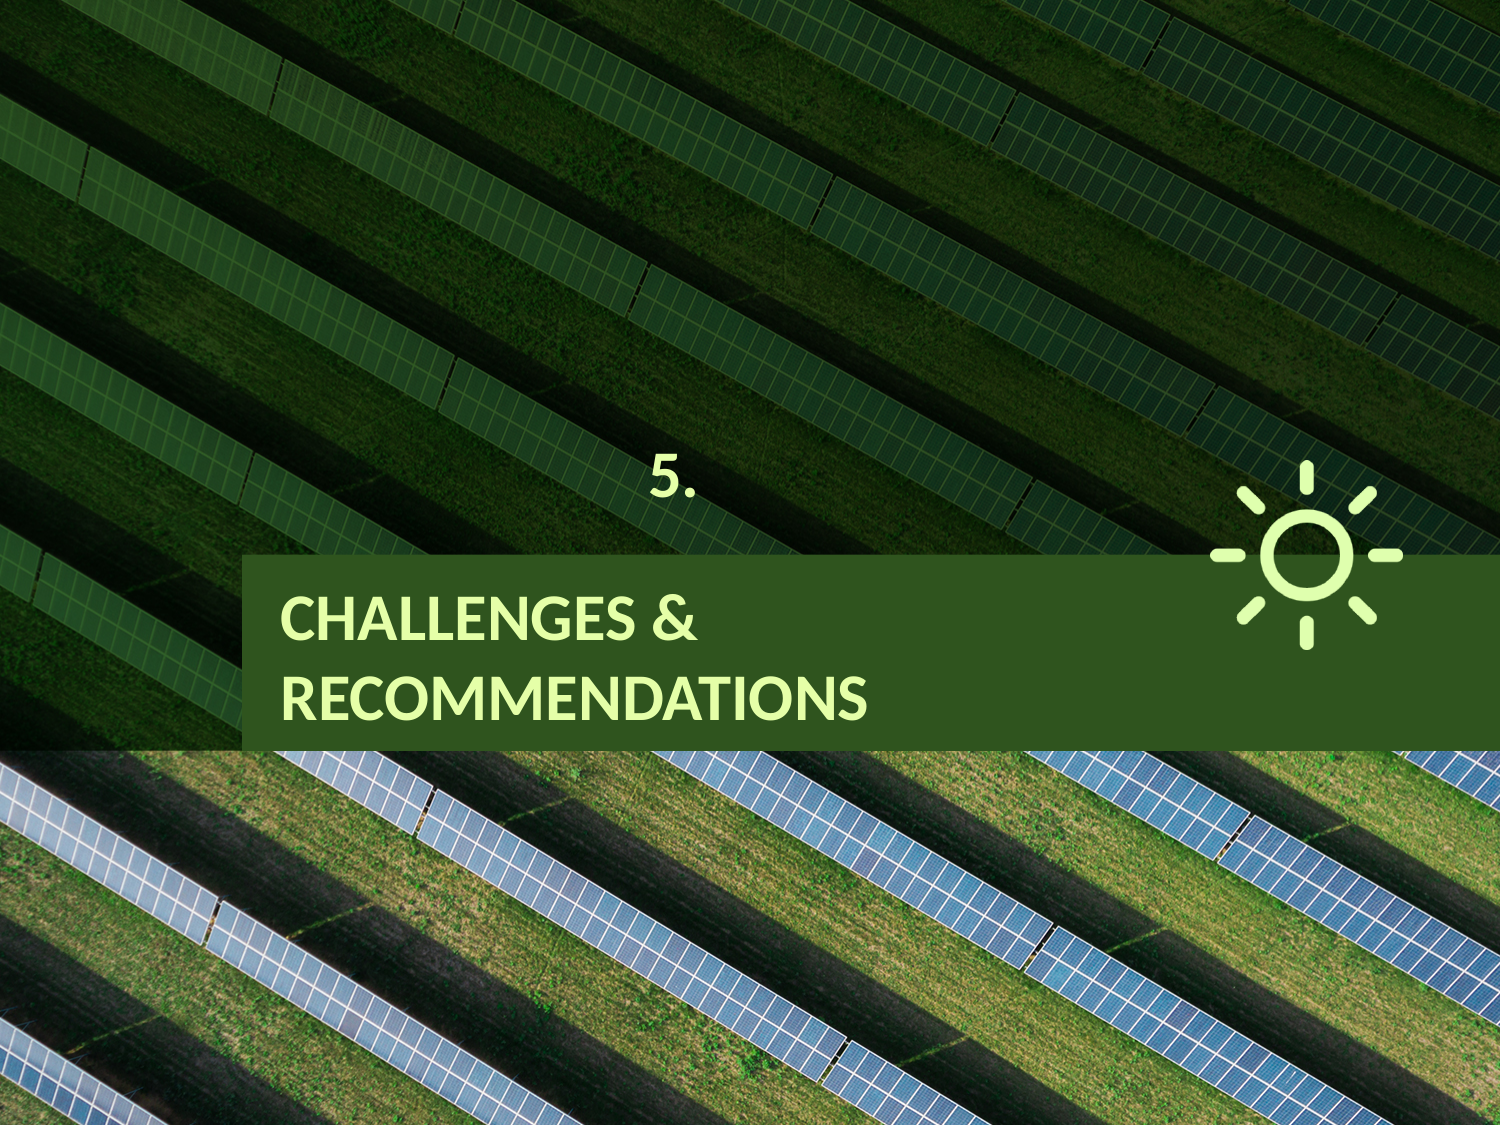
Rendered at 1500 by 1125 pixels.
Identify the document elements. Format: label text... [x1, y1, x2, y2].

title CHALLENGES & RECOMMENDATIONS [265, 565, 1306, 756]
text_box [607, 423, 1412, 559]
picture [0, 0, 1500, 1125]
